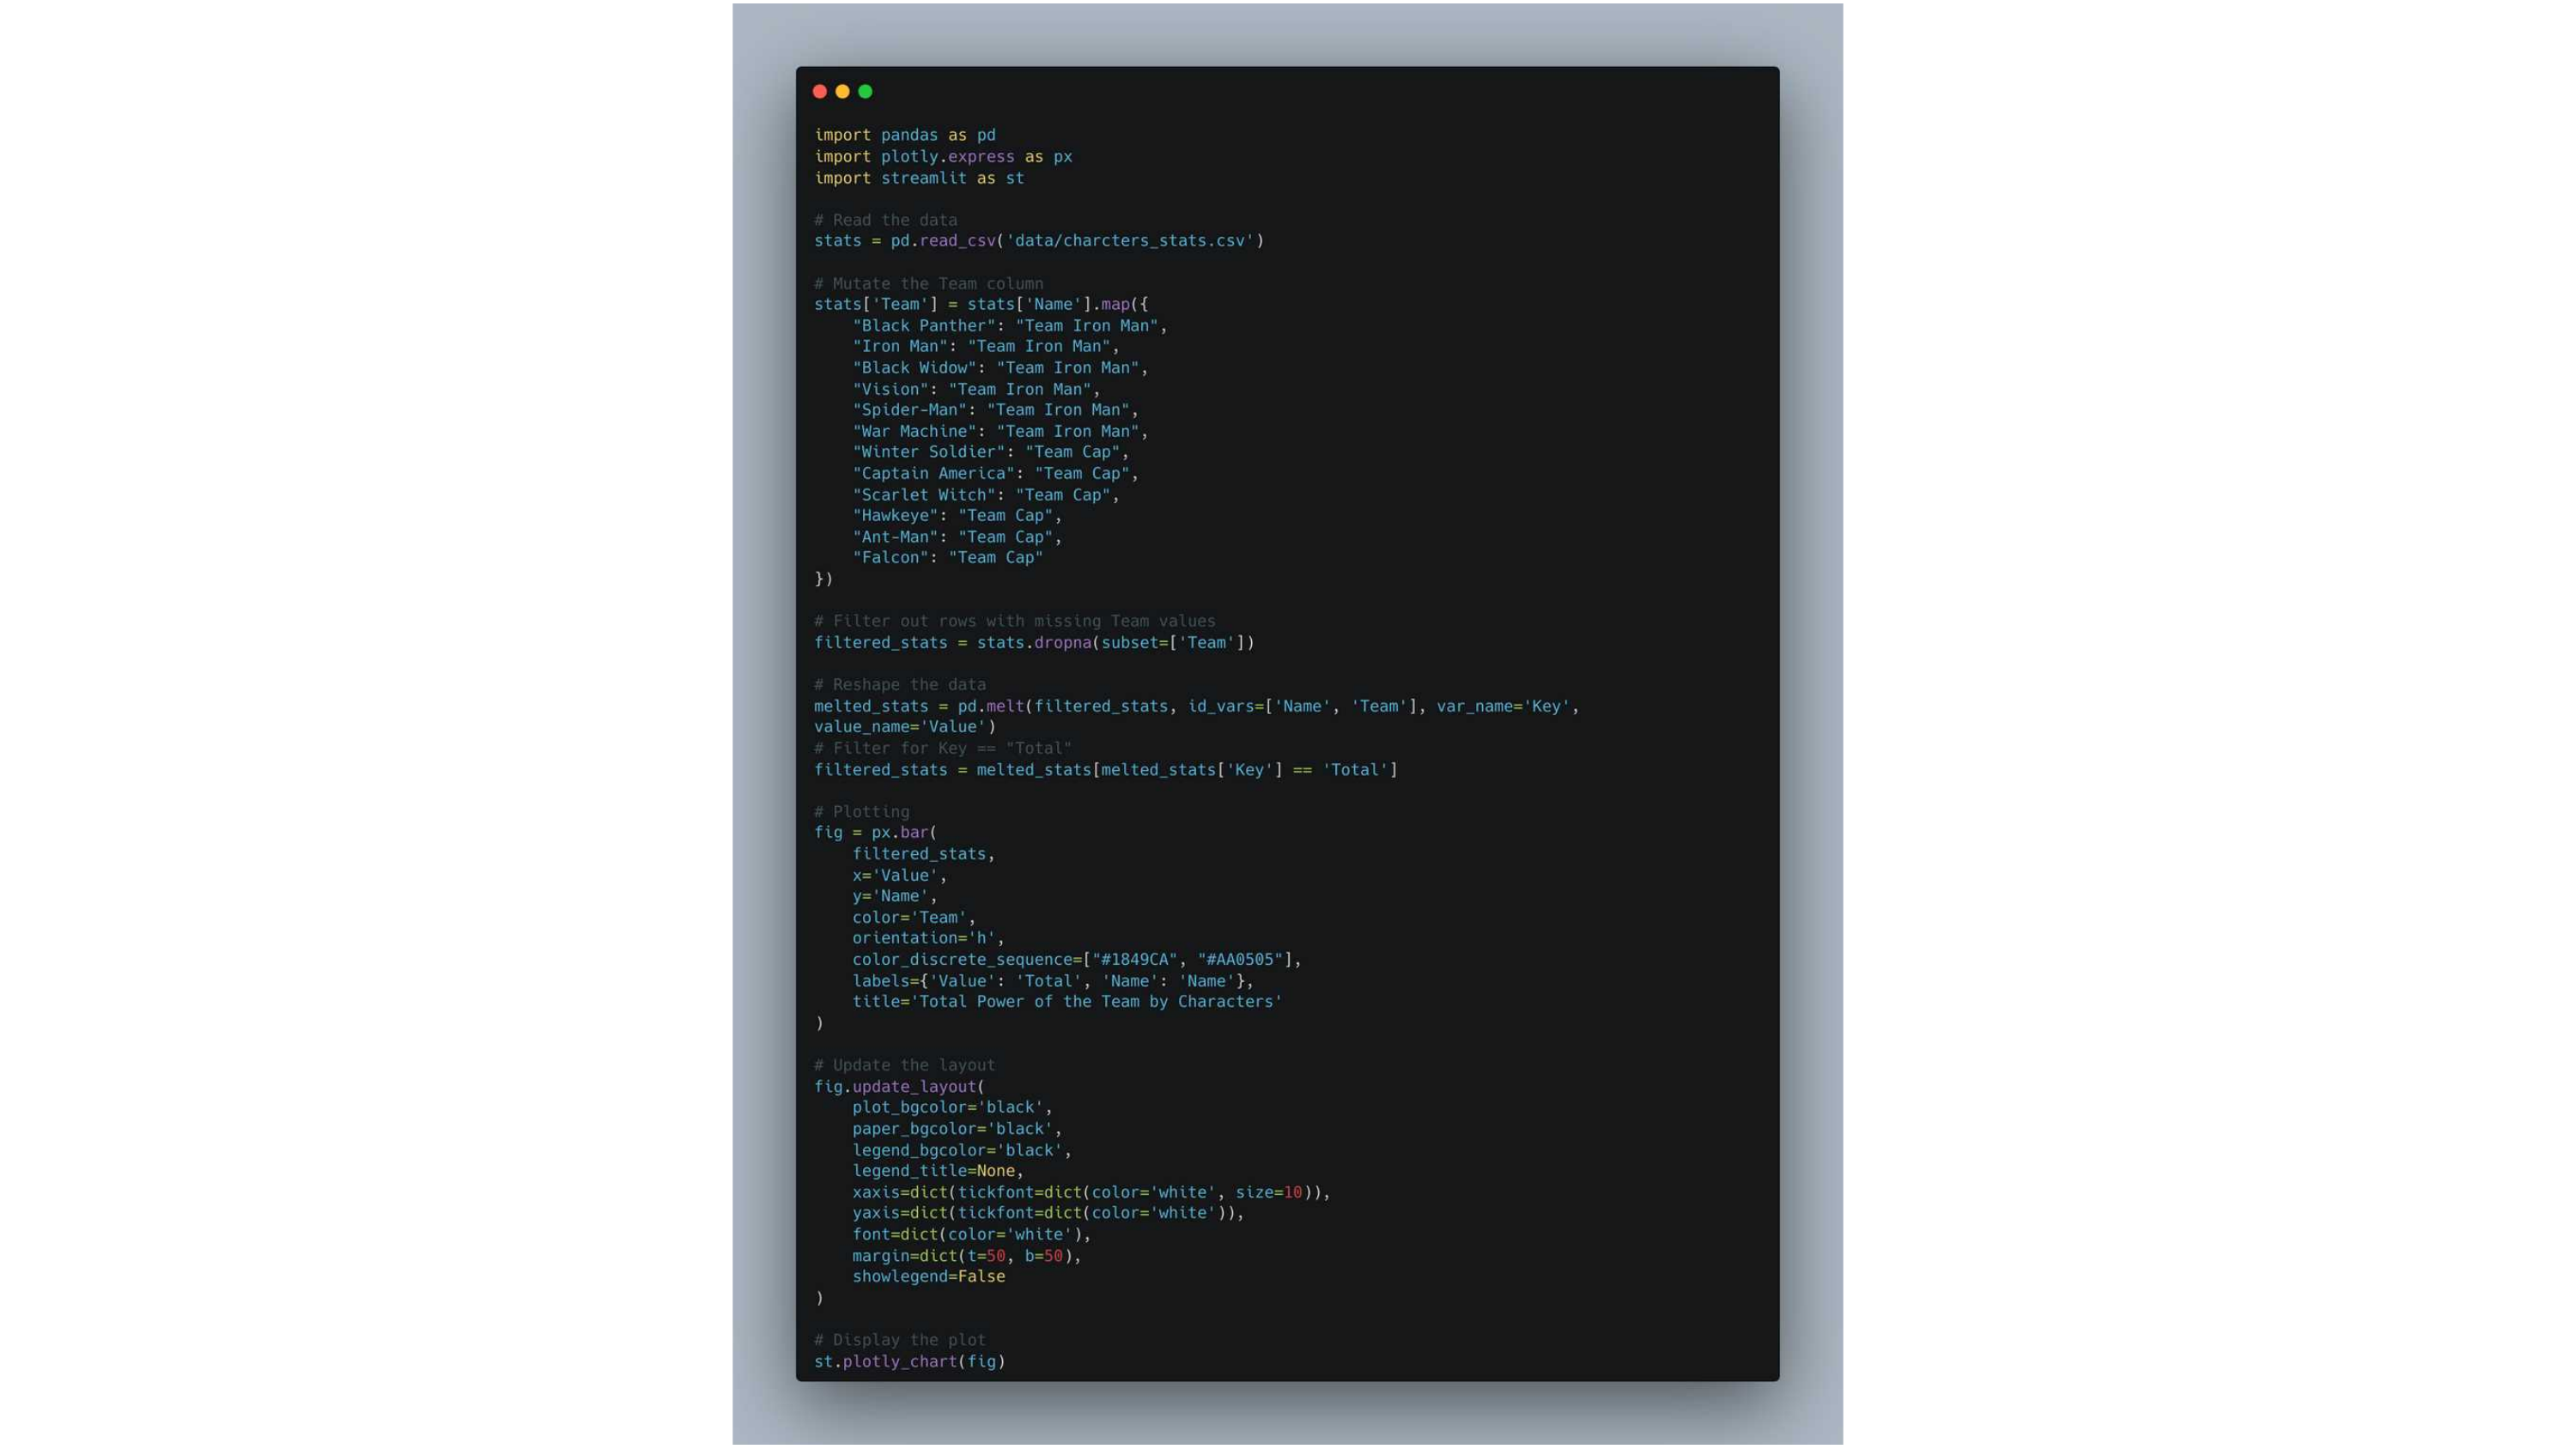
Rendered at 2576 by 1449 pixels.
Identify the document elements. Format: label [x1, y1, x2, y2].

text_box [732, 3, 1844, 1446]
